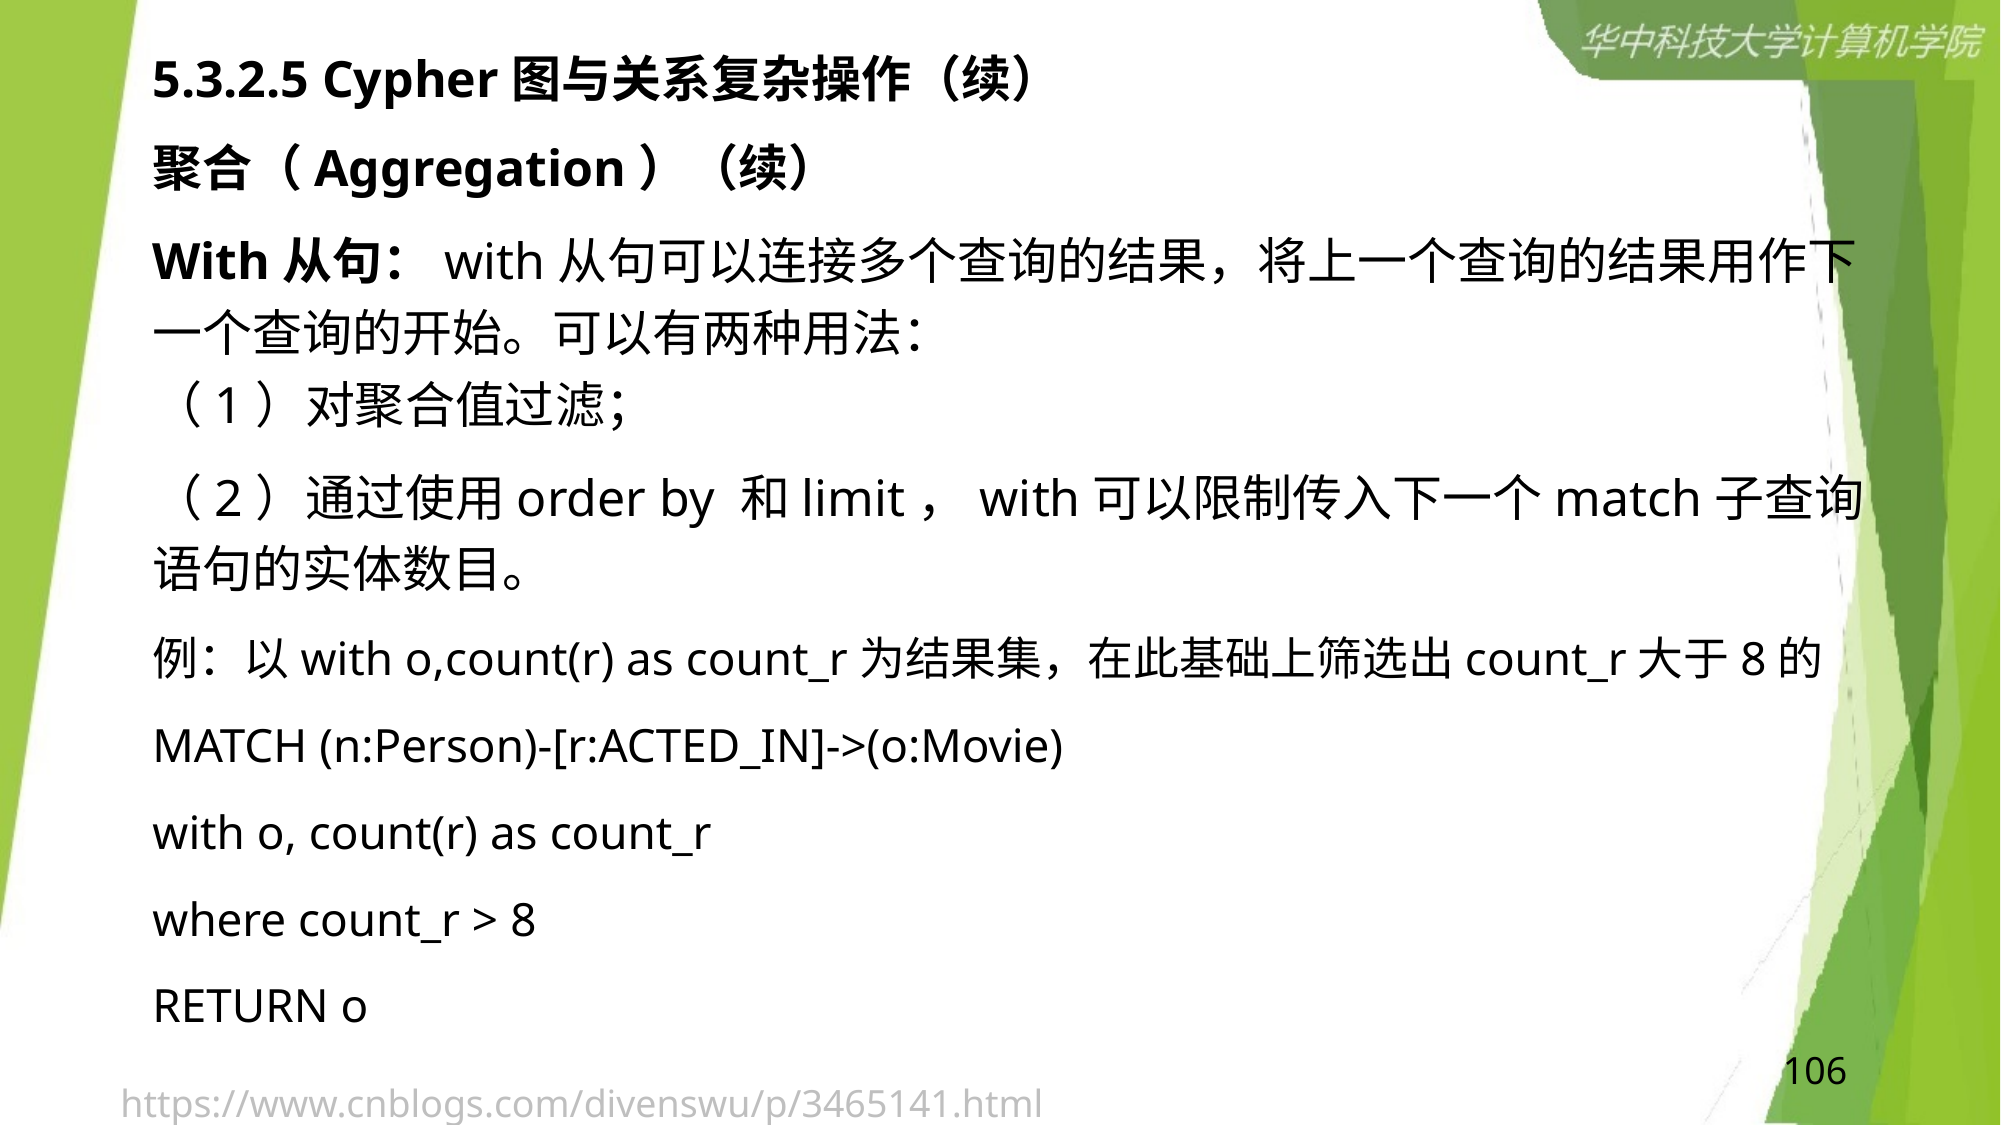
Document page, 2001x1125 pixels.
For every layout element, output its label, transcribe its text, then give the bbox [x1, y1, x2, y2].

list 聚合（Aggregation）（续） With从句：with从句可以连接多个查询的结果，将上一个查询的结果用作下一个查询的开始。可以有两种用法： （1）对聚合值过滤； （2）通过使用order by 和limit，with可以限制传入下一个match子查询语句的实体数目。 例：以with o,count(r) as count_r为结果集，在此基础上筛选出count_r大于8的 MATCH (n:Person)-[r:ACTED_IN]->(o:Movie) with o, count(r) as count_r where count_r > 8 RETURN o [137, 116, 1908, 1049]
picture [0, 0, 2001, 1125]
title 5.3.2.5 Cypher图与关系复杂操作（续） [137, 5, 1863, 116]
slide_number 106 [1412, 1042, 1863, 1103]
text_box https://www.cnblogs.com/divenswu/p/3465141.html [105, 1072, 1059, 1125]
